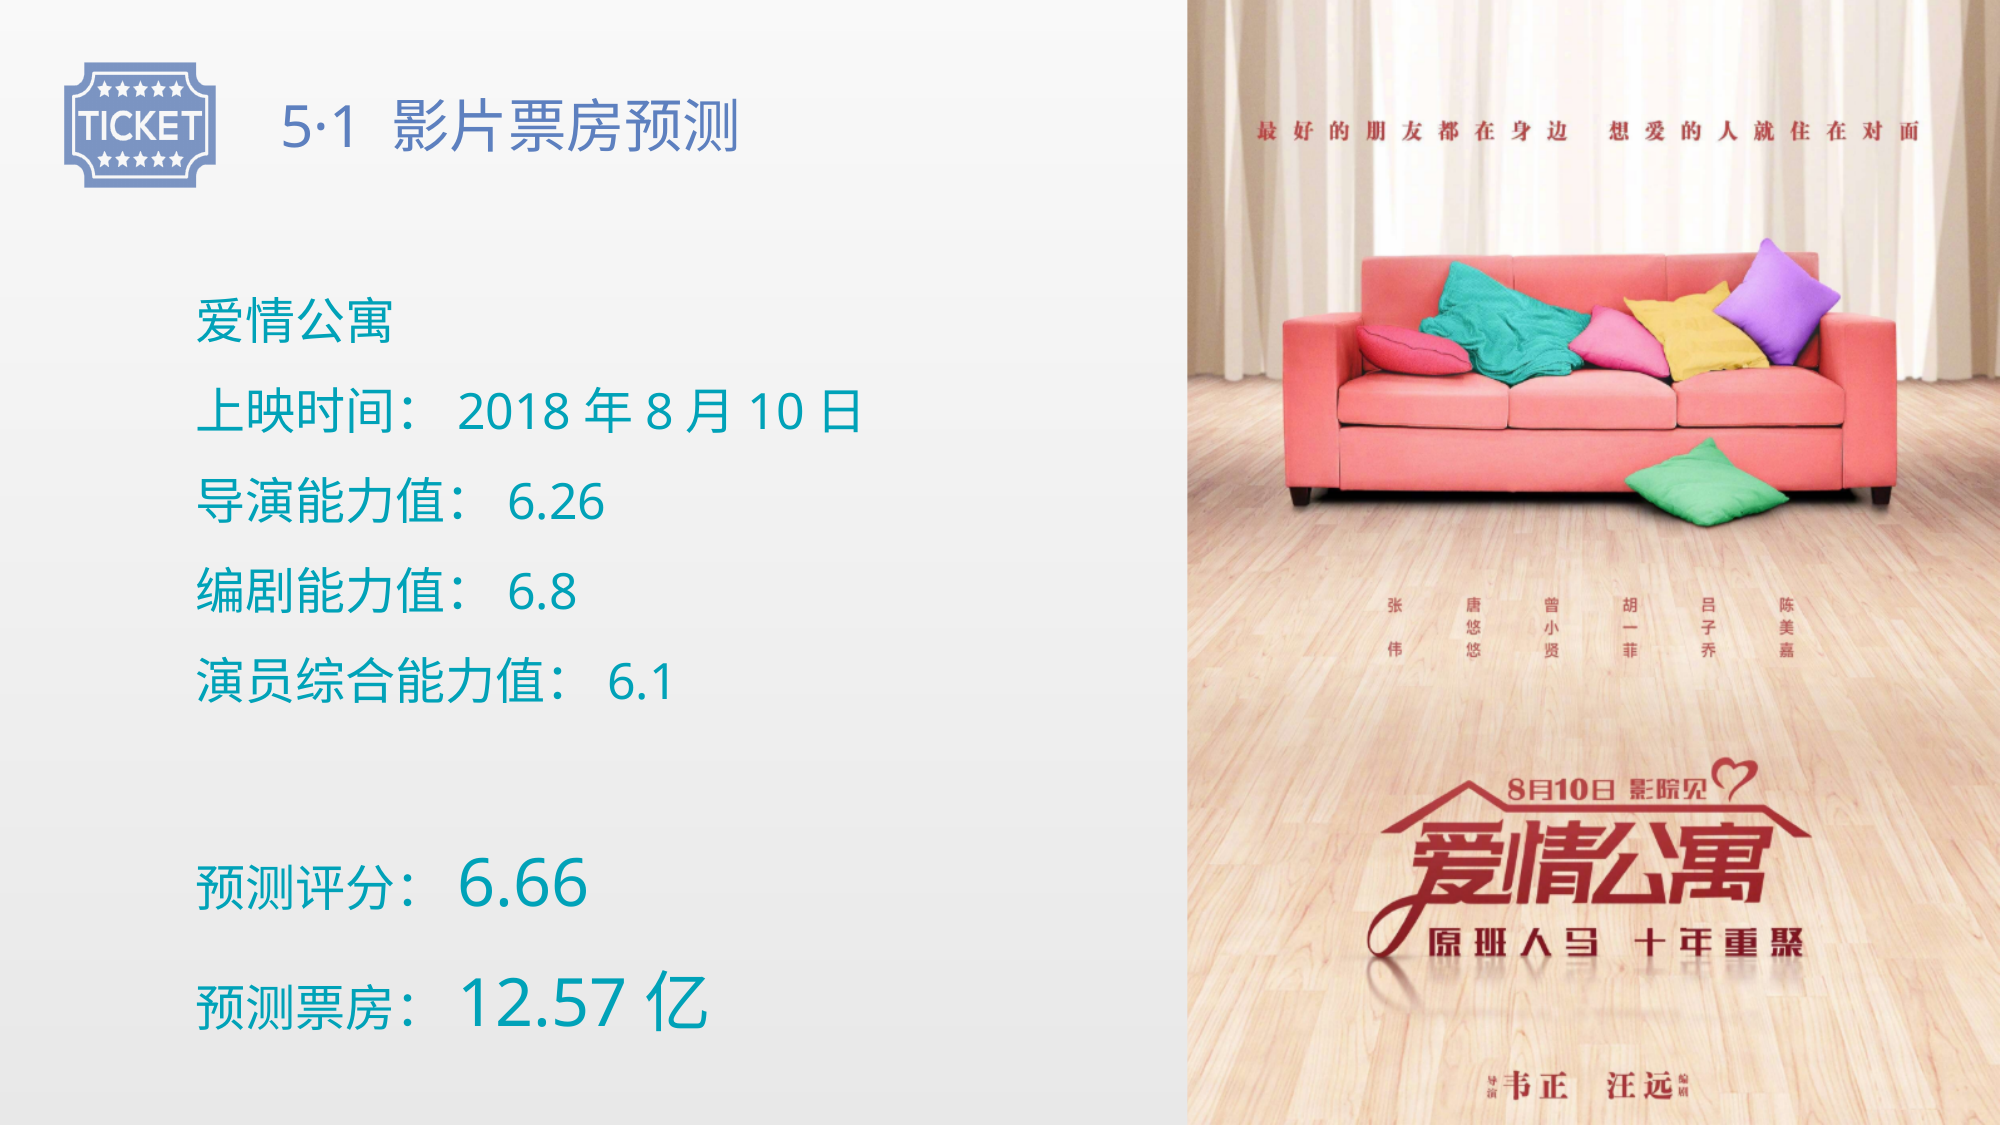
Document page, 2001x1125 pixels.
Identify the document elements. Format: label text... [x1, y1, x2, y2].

picture [64, 62, 216, 188]
text_box 爱情公寓 上映时间：2018年8月10日 导演能力值：6.26 编剧能力值：6.8 演员综合能力值：6.1 预测评分：6.66 预测票房：12.57亿 [180, 252, 882, 1047]
text_box 5·1 影片票房预测 [265, 81, 757, 167]
picture [1187, 0, 2000, 1125]
